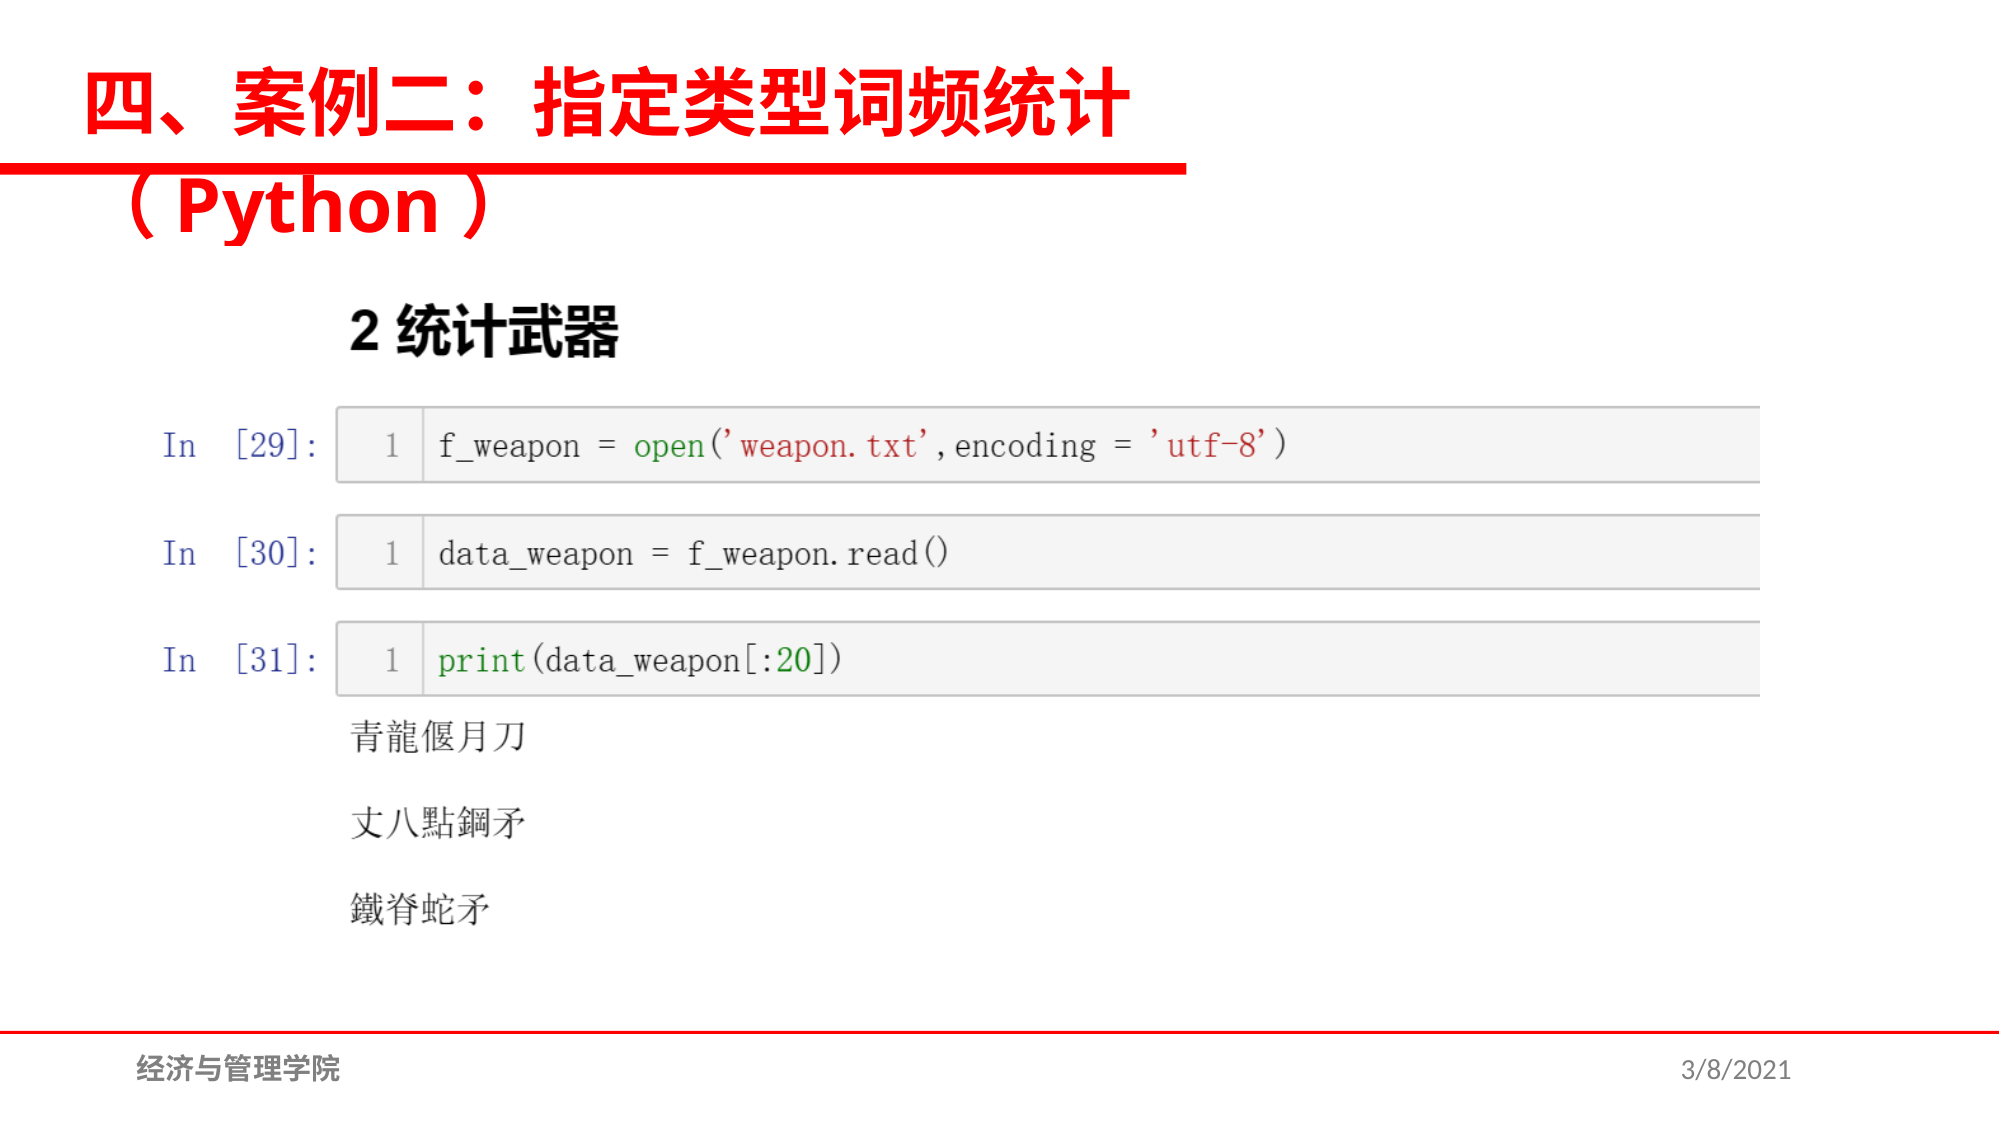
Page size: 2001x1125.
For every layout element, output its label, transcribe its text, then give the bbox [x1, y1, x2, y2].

picture [70, 245, 1760, 999]
text_box 四、案例二：指定类型词频统计（Python） [82, 43, 1463, 245]
